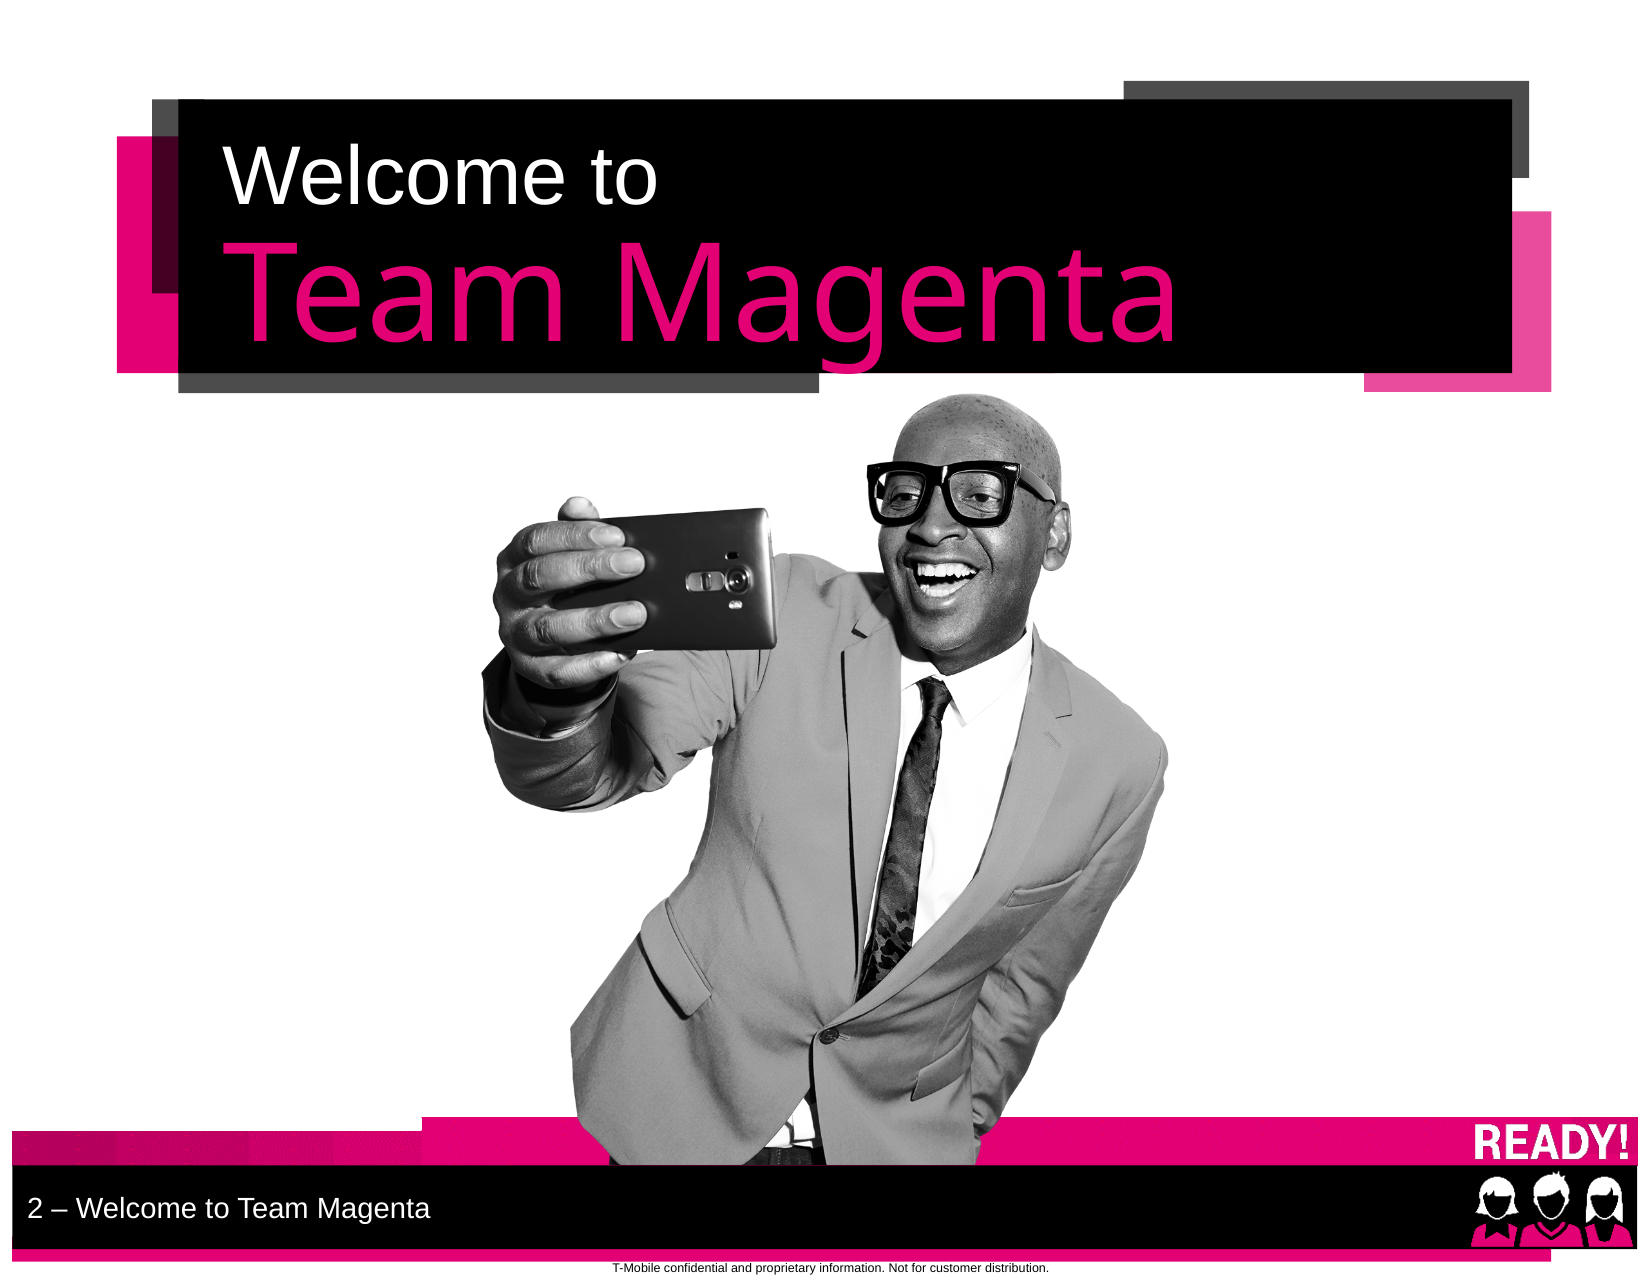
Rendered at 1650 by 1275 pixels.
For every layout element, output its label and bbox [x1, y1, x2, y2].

text_box [116, 80, 1552, 413]
picture [481, 392, 1169, 1166]
text_box [12, 1104, 1646, 1275]
